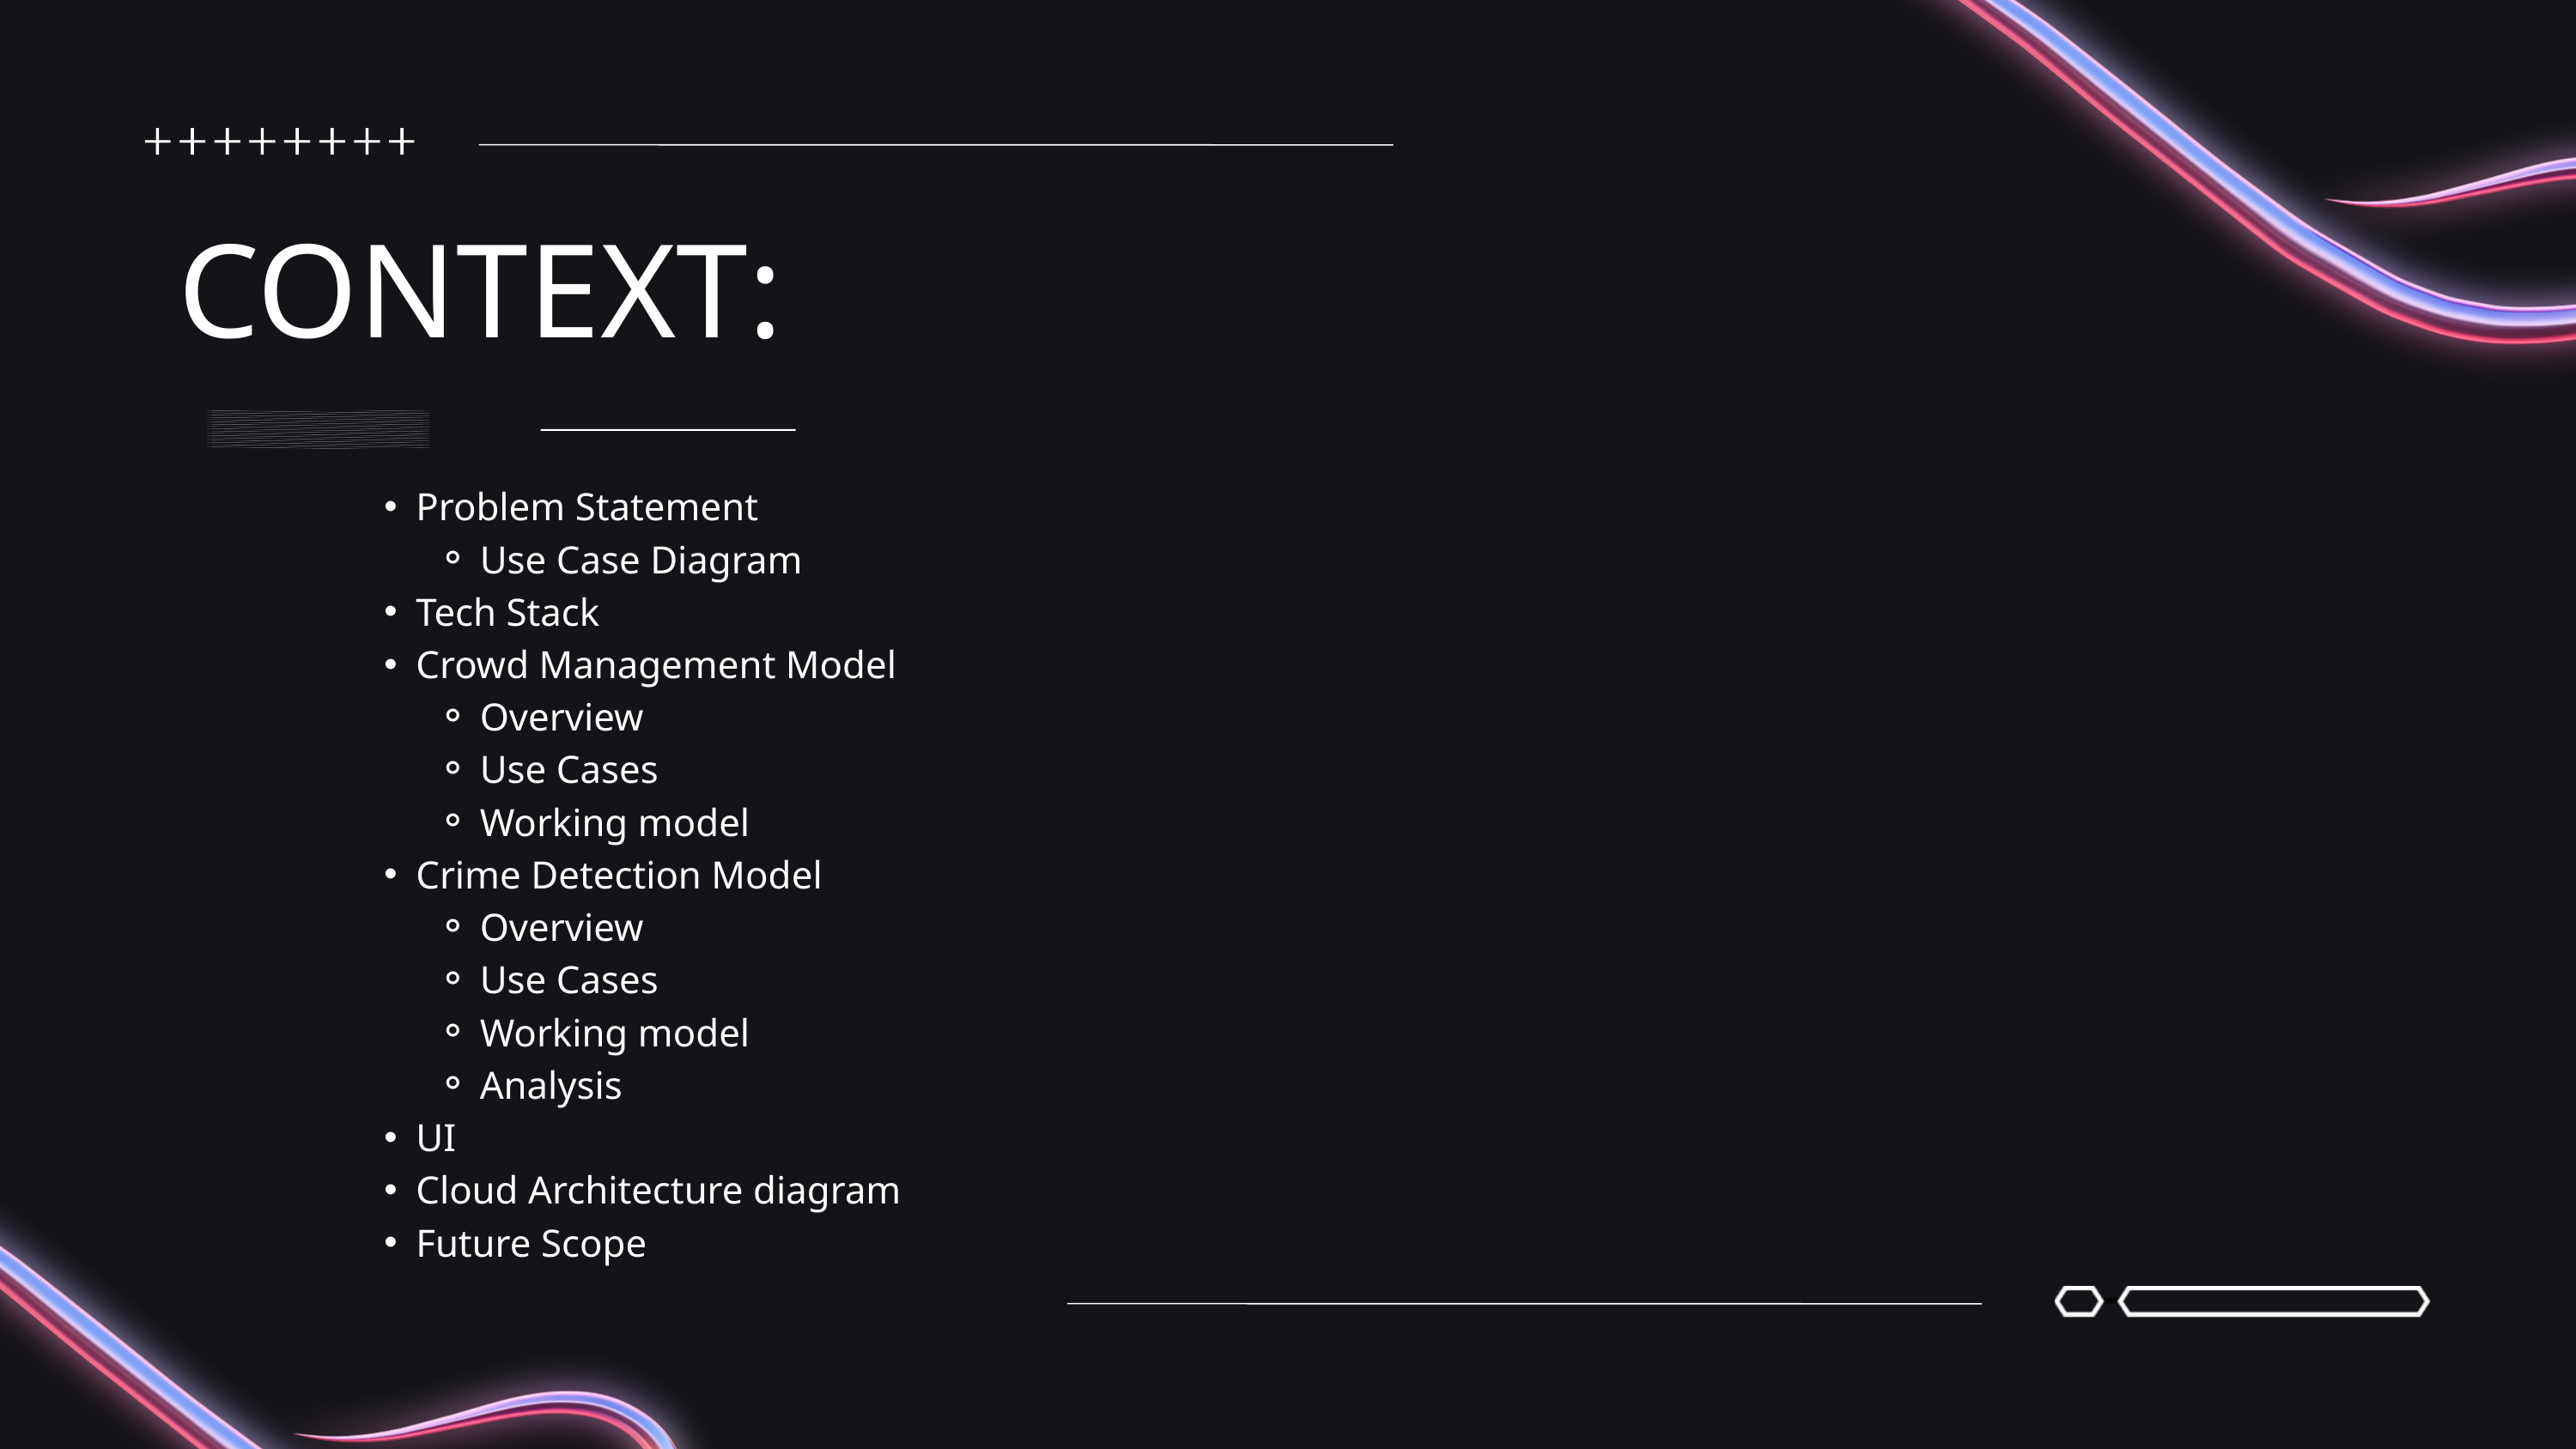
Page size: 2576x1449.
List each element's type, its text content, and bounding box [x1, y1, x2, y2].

text_box [0, 1101, 730, 1449]
text_box [144, 128, 415, 162]
text_box [2054, 1286, 2432, 1321]
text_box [178, 224, 1165, 449]
text_box Problem Statement Use Case Diagram Tech Stack Crowd Management Model Overview Use Cases Working model Crime Detection Model Overview Use Cases Working model Analysis UI Cloud Architecture diagram Future Scope [352, 476, 2243, 1307]
text_box [1860, 0, 2576, 388]
